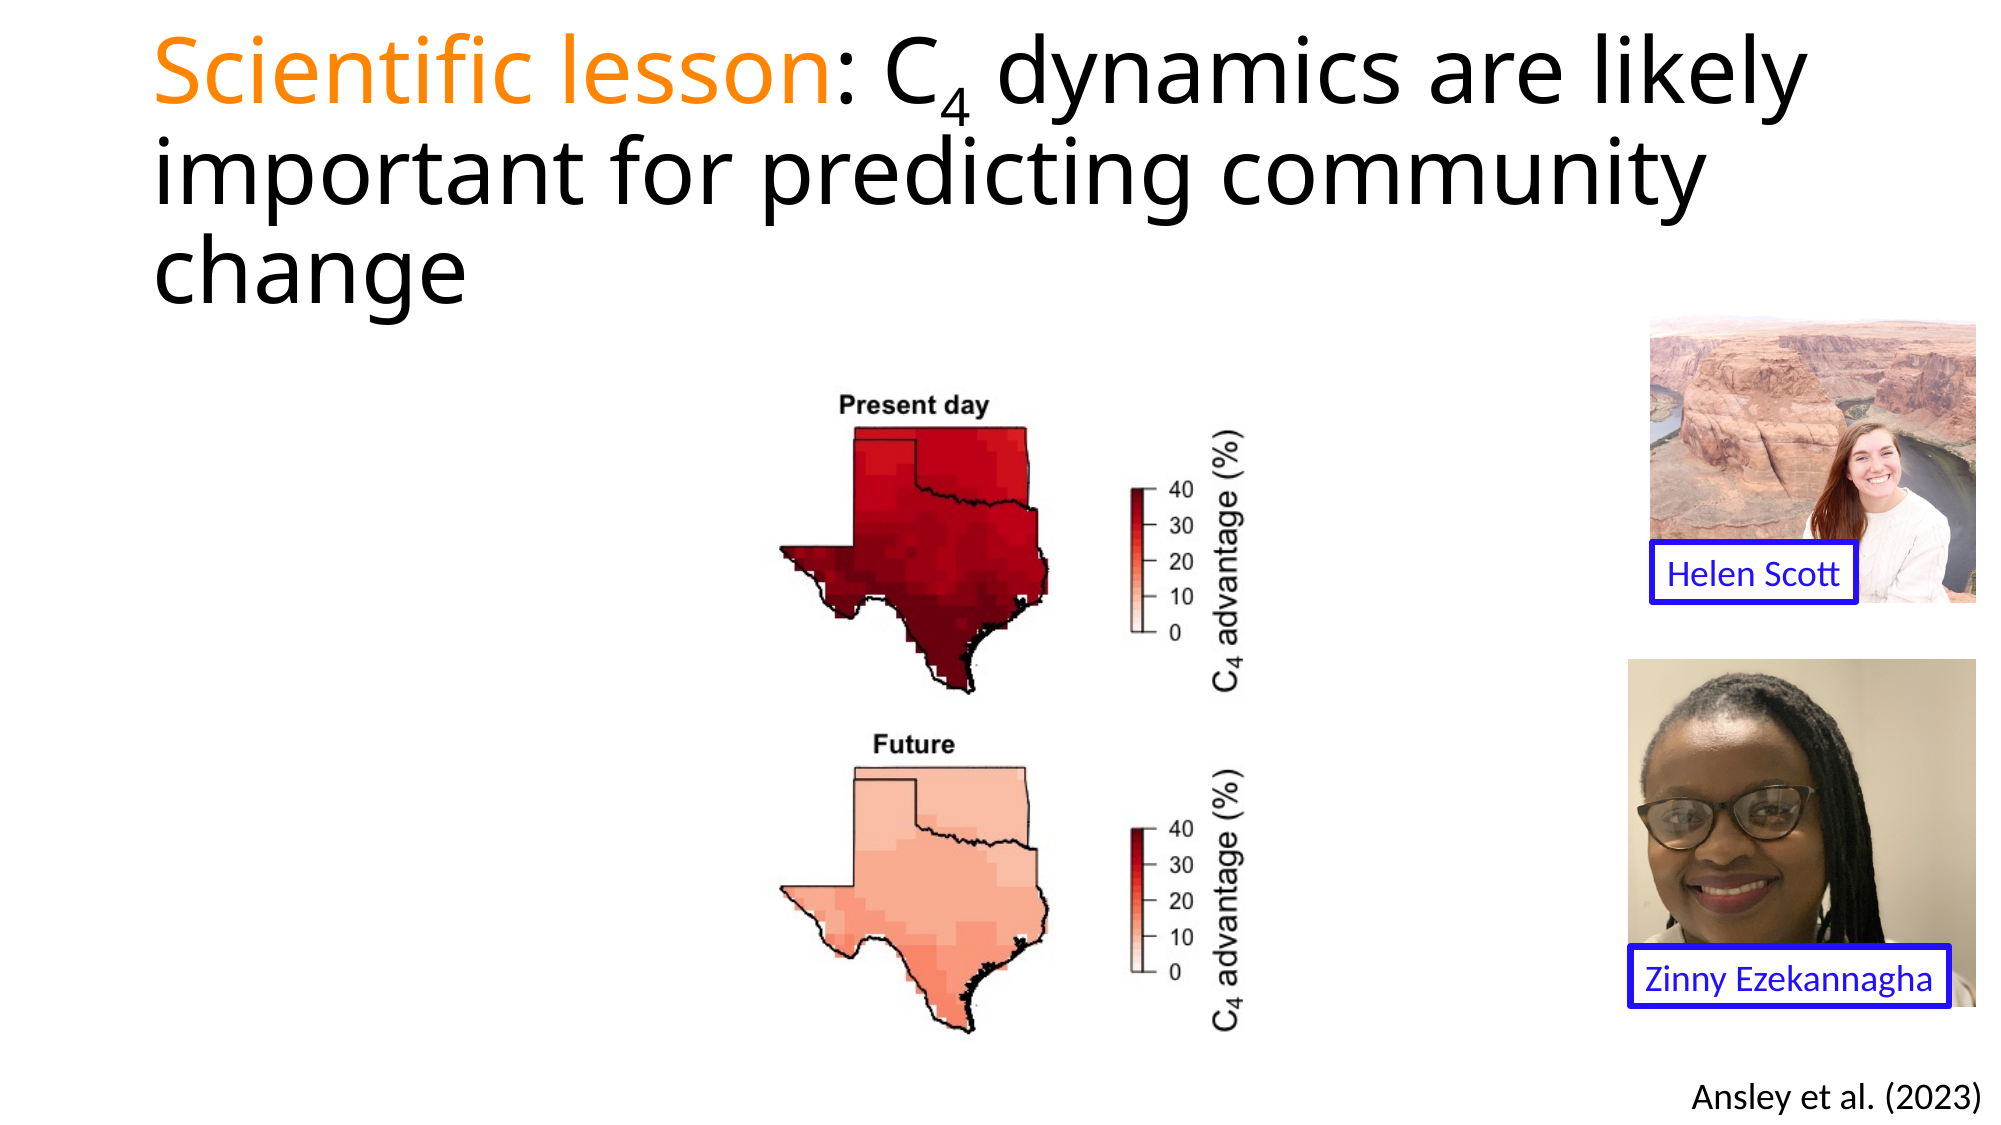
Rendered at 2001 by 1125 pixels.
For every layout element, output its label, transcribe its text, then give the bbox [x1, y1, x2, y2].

title Scientific lesson: C4 dynamics are likely important for predicting community change [137, 59, 1863, 278]
picture [565, 364, 1264, 1097]
text_box Ansley et al. (2023) [1676, 1064, 1998, 1125]
picture [1650, 277, 1976, 603]
picture [1628, 659, 1976, 1007]
